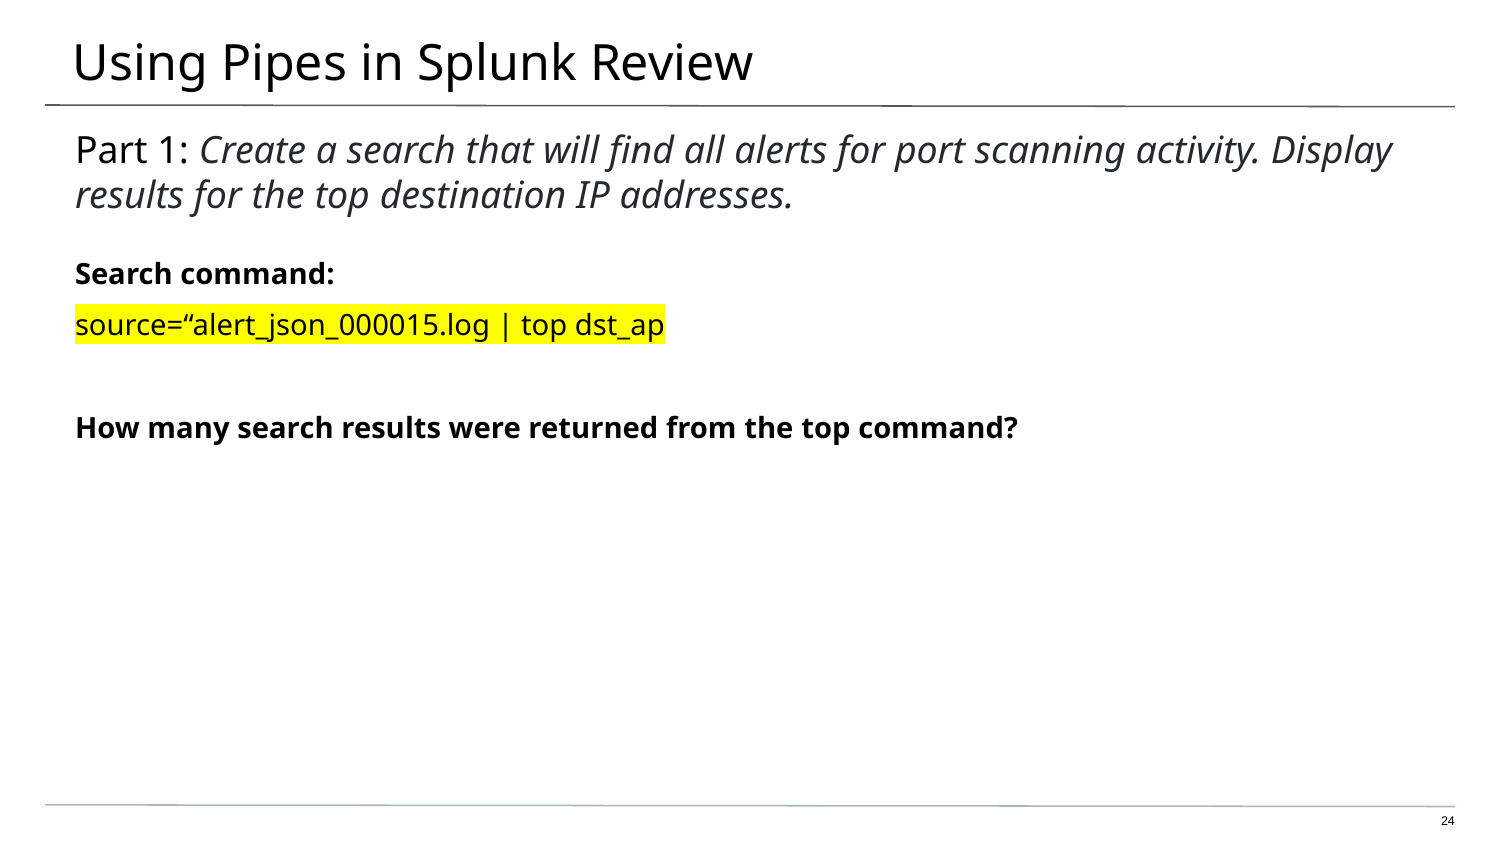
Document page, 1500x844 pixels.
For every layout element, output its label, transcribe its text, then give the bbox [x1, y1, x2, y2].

subtitle Part 1: Create a search that will find all alerts for port scanning activity. Display results for the top destination IP addresses. [0, 110, 1500, 171]
slide_number 24 [1412, 813, 1455, 831]
title Using Pipes in Splunk Review [0, 0, 1500, 88]
list Search command: source=“alert_json_000015.log | top dst_ap How many search results were returned from the top command? [0, 254, 1500, 805]
